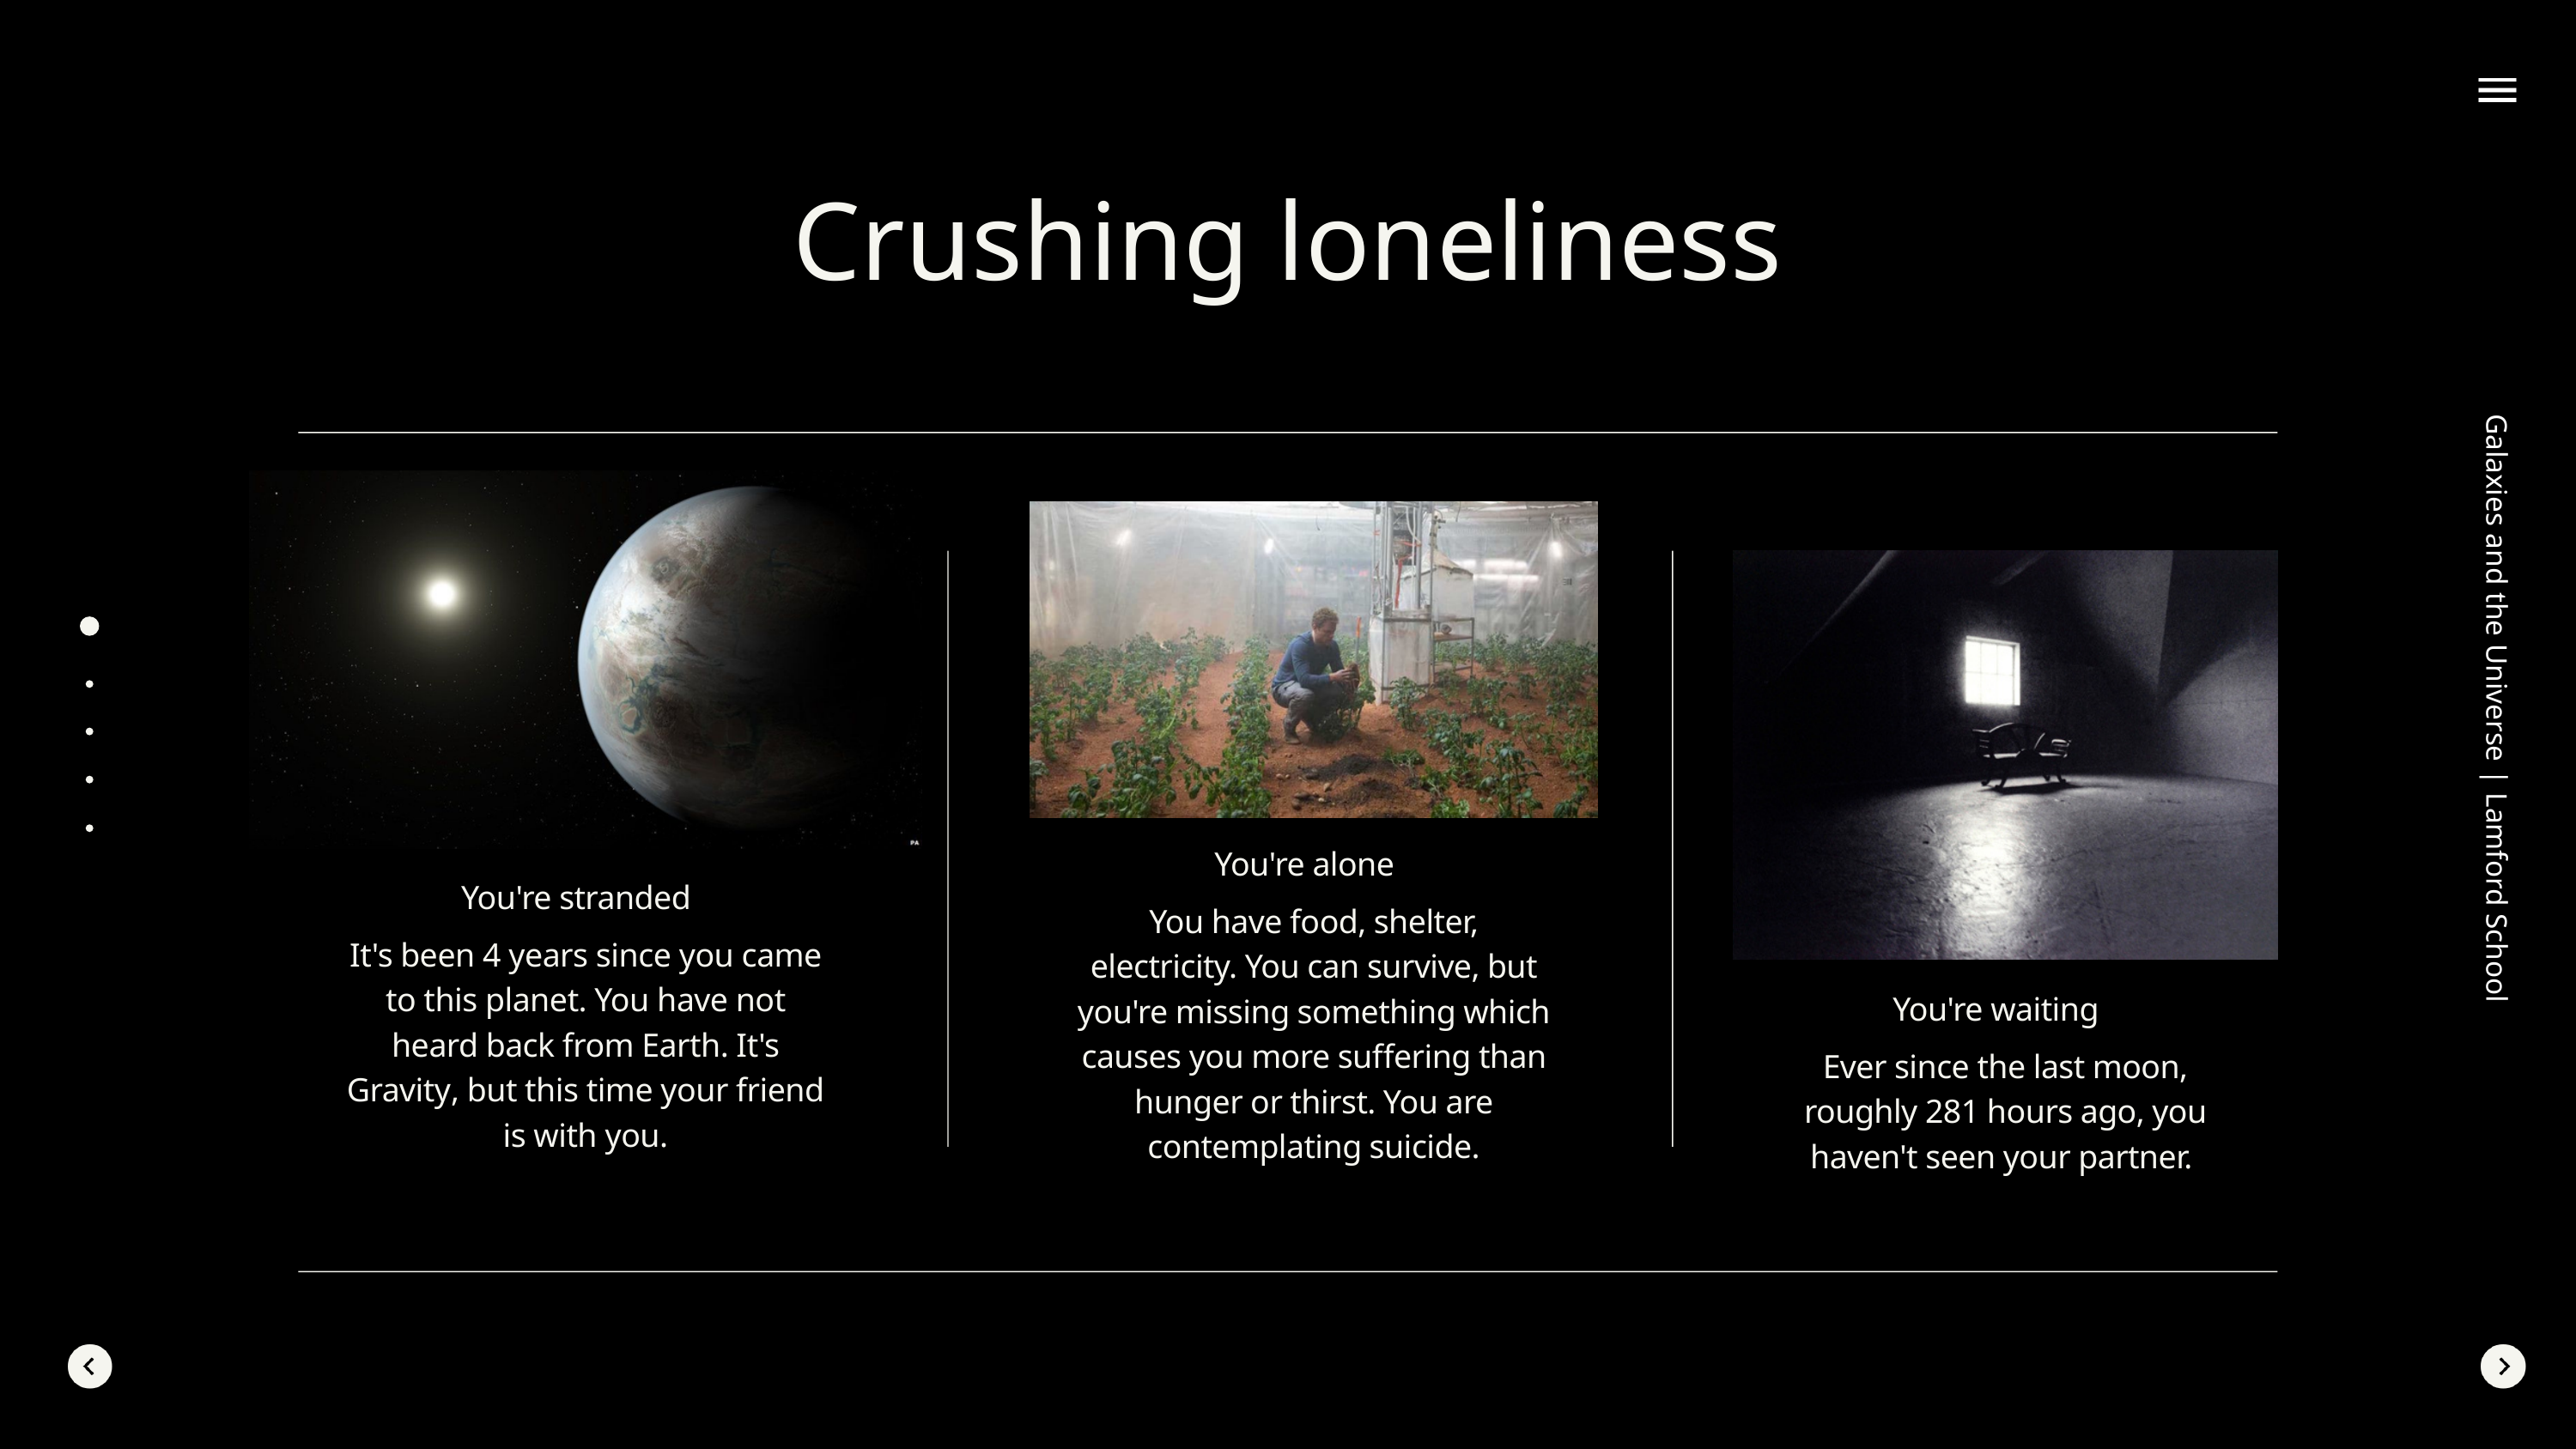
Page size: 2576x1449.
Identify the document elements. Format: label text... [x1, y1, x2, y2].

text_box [345, 875, 826, 1105]
picture [65, 1342, 113, 1390]
text_box Galaxies and the Universe | Lamford School [2480, 355, 2511, 1061]
text_box Crushing loneliness [676, 194, 1900, 302]
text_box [79, 615, 100, 833]
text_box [1765, 986, 2246, 1171]
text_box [1073, 841, 1554, 1114]
picture [1732, 550, 2278, 960]
picture [1029, 501, 1599, 818]
picture [249, 470, 922, 849]
picture [2472, 65, 2522, 114]
picture [2479, 1342, 2527, 1390]
